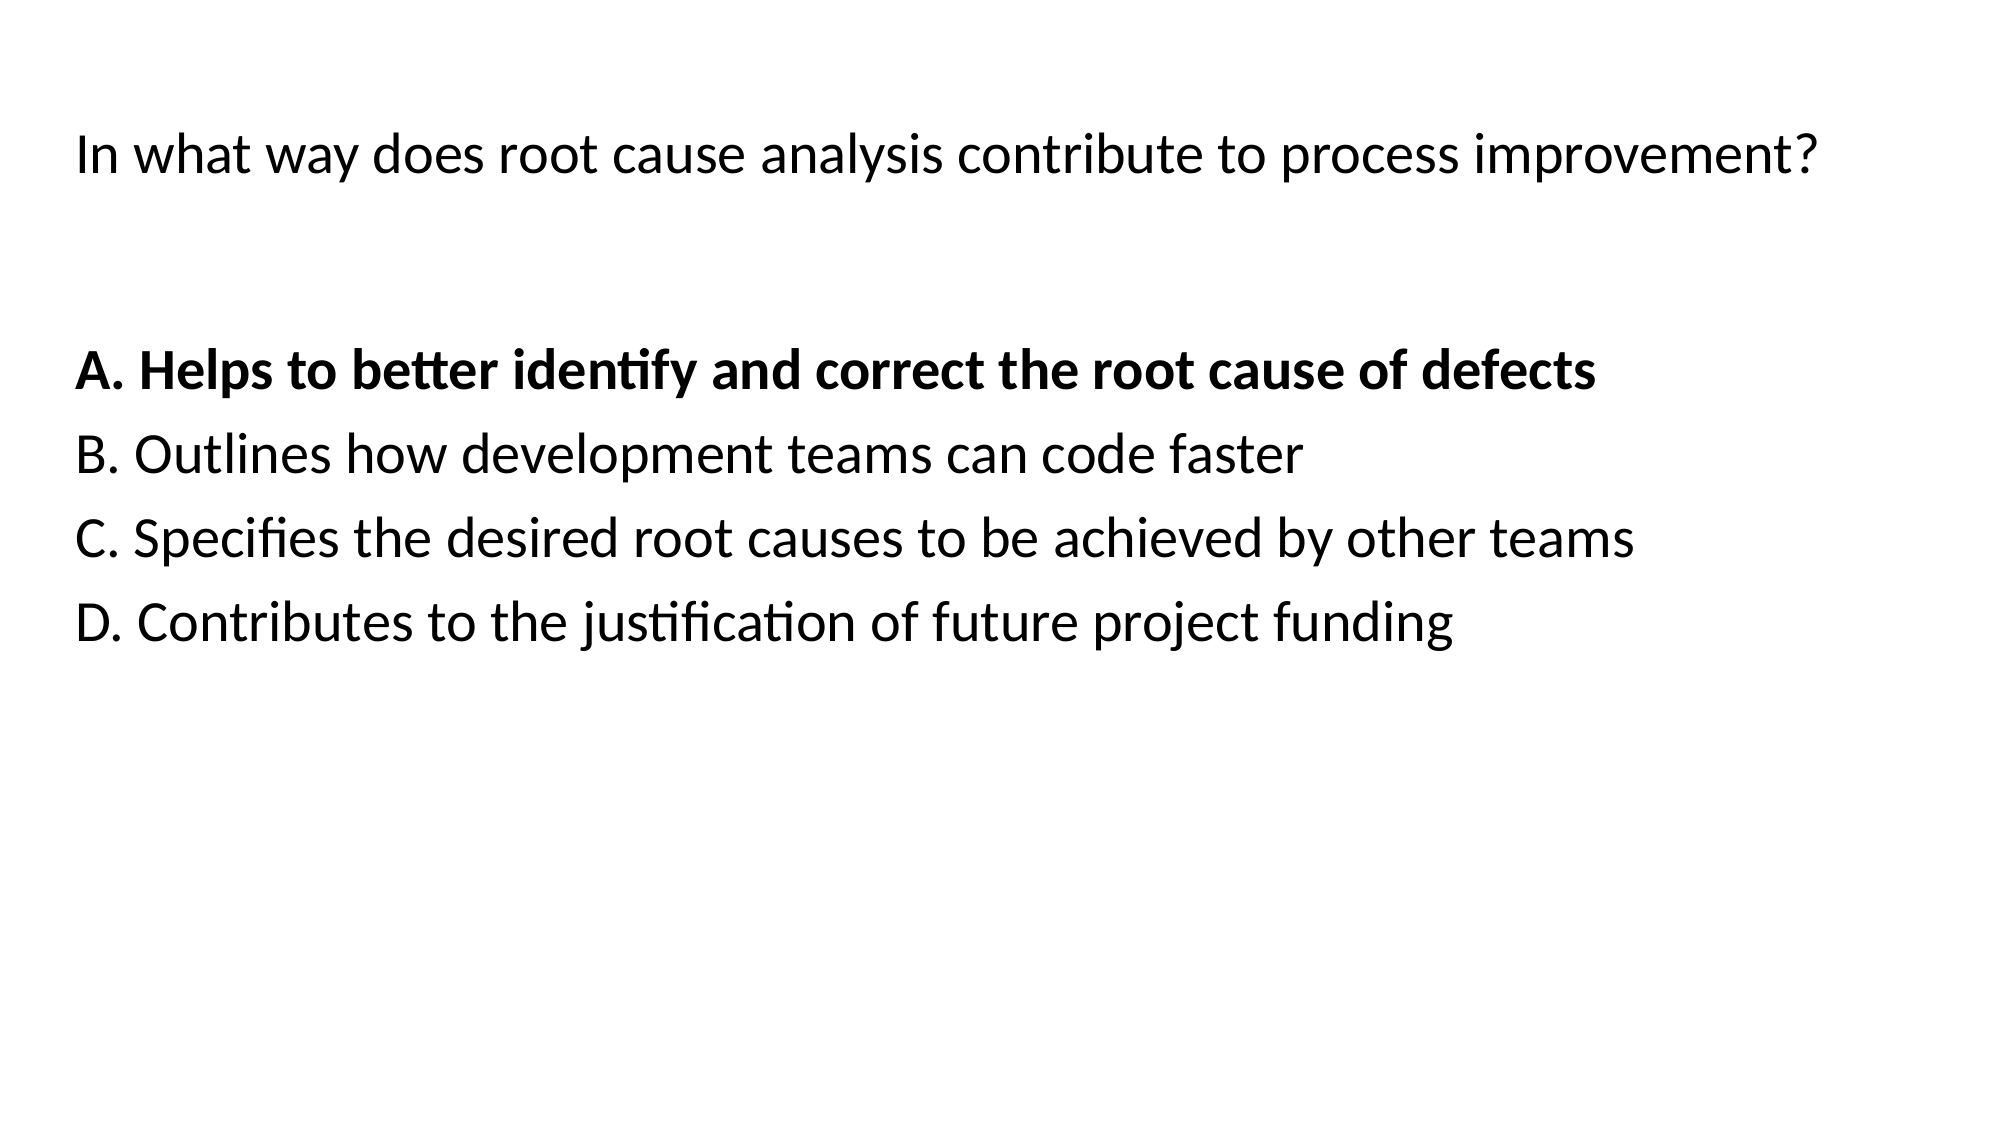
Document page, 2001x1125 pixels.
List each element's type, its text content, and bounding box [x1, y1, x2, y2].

list In what way does root cause analysis contribute to process improvement? A. Helps to better identify and correct the root cause of defects B. Outlines how development teams can code faster C. Specifies the desired root causes to be achieved by other teams D. Contributes to the justification of future project funding [60, 115, 1863, 1014]
